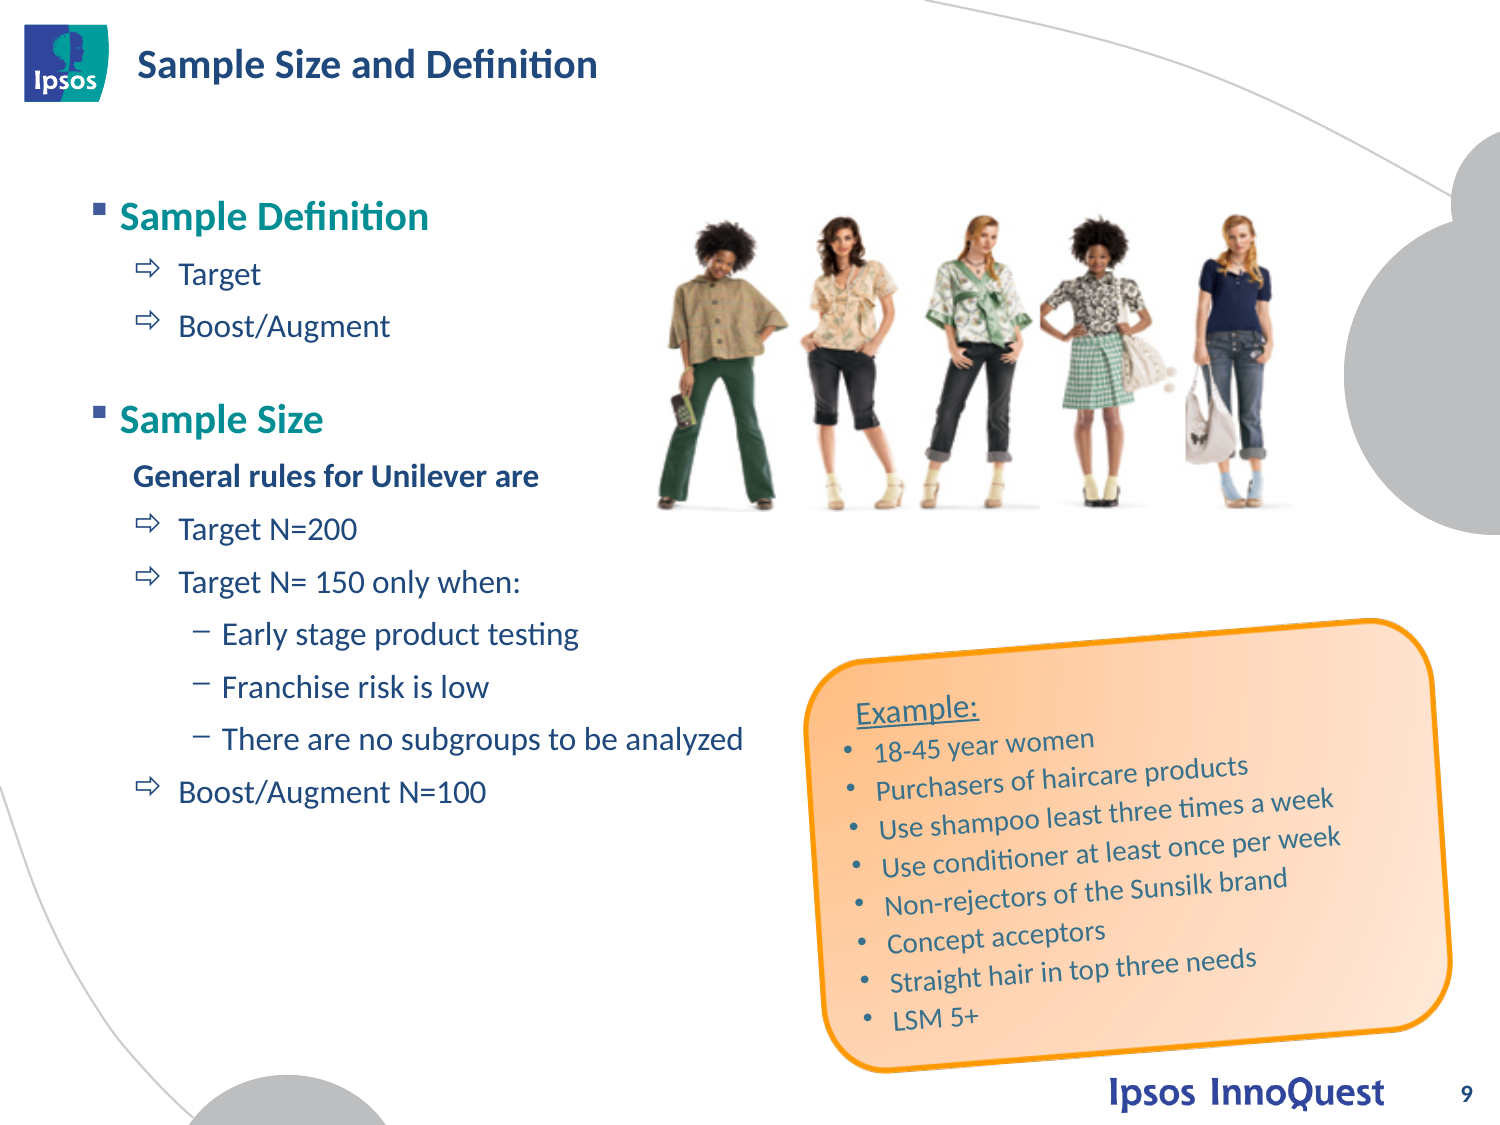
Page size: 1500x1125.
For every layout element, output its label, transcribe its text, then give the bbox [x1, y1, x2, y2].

picture [655, 200, 1295, 512]
list Sample Definition Target Boost/Augment Sample Size General rules for Unilever are Target N=200 Target N= 150 only when: Early stage product testing Franchise risk is low There are no subgroups to be analyzed Boost/Augment N=100 [75, 187, 823, 1005]
slide_number 9 [1425, 1077, 1474, 1108]
picture [1110, 1077, 1384, 1113]
picture [802, 617, 1454, 1074]
title Sample Size and Definition [137, 19, 1477, 111]
